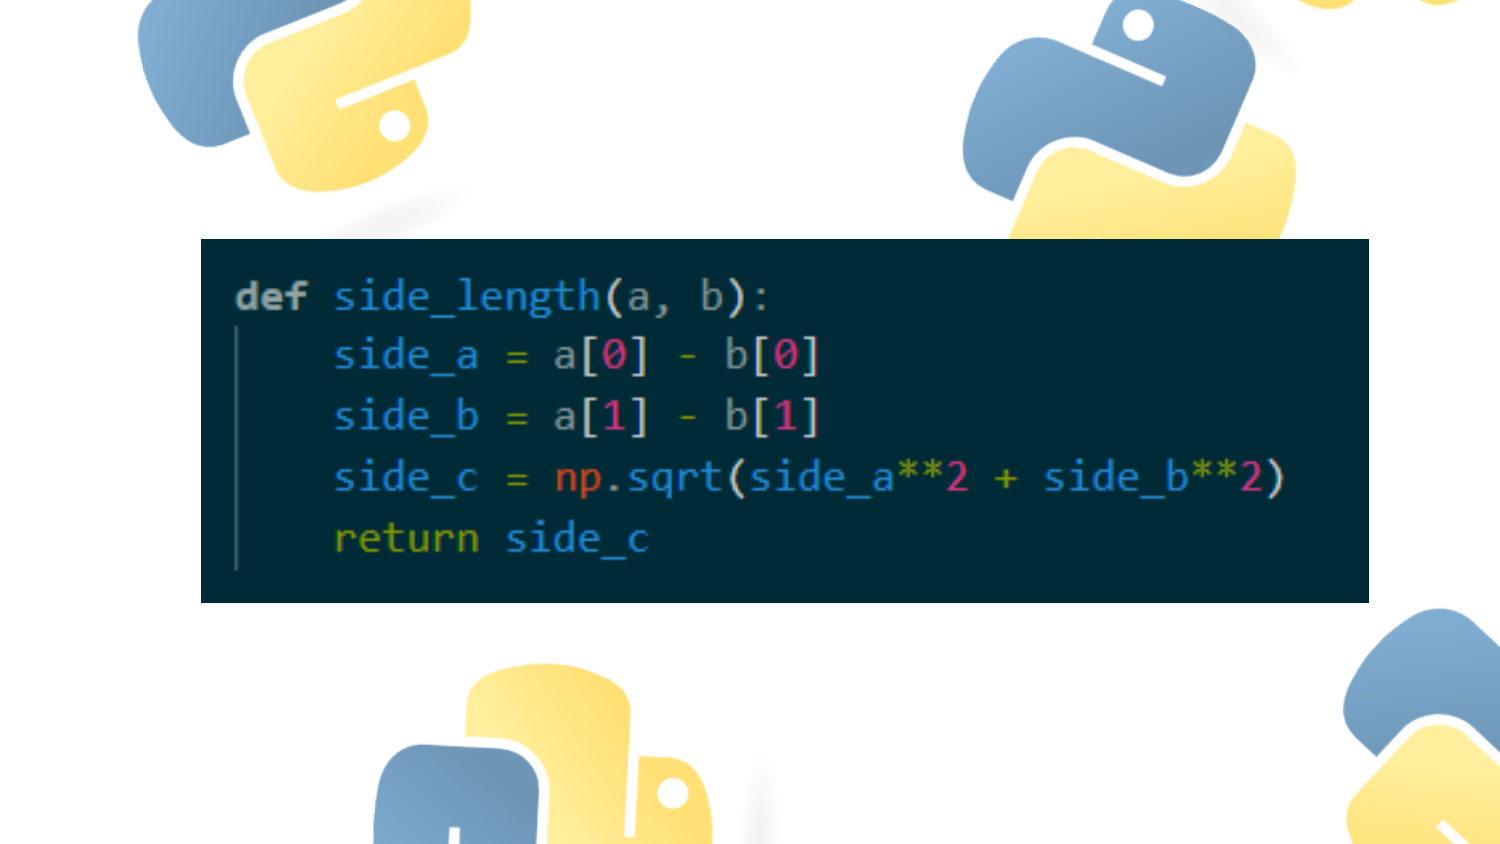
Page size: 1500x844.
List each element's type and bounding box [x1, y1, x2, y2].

picture [457, 469, 475, 490]
picture [754, 336, 770, 377]
picture [677, 462, 721, 490]
picture [1045, 469, 1064, 490]
picture [632, 336, 645, 377]
picture [775, 400, 796, 430]
picture [603, 339, 627, 369]
picture [407, 289, 430, 310]
picture [335, 408, 354, 429]
picture [364, 398, 375, 403]
picture [335, 522, 404, 552]
picture [359, 289, 380, 310]
text_box [149, 0, 1500, 844]
picture [627, 531, 647, 552]
picture [433, 530, 478, 552]
picture [554, 281, 574, 310]
picture [726, 397, 749, 430]
picture [457, 347, 478, 368]
picture [897, 458, 918, 478]
picture [923, 458, 942, 478]
picture [407, 469, 430, 490]
picture [802, 397, 817, 438]
picture [632, 397, 645, 438]
picture [775, 469, 795, 490]
picture [730, 458, 746, 499]
picture [654, 304, 669, 318]
picture [505, 474, 529, 478]
picture [799, 459, 820, 490]
picture [364, 337, 375, 341]
picture [1093, 459, 1114, 490]
picture [364, 278, 375, 283]
picture [555, 408, 576, 430]
picture [383, 459, 404, 490]
picture [651, 469, 673, 498]
picture [532, 531, 550, 552]
picture [579, 278, 600, 310]
picture [1117, 469, 1140, 490]
picture [579, 531, 600, 552]
picture [604, 400, 627, 430]
picture [505, 289, 526, 309]
picture [802, 336, 817, 377]
picture [1217, 458, 1236, 478]
picture [1241, 461, 1262, 491]
picture [359, 469, 379, 490]
picture [234, 326, 239, 570]
picture [359, 408, 379, 429]
picture [947, 461, 968, 491]
picture [364, 459, 375, 464]
picture [407, 530, 430, 552]
picture [359, 347, 379, 368]
picture [407, 347, 430, 368]
picture [728, 278, 743, 318]
picture [823, 469, 846, 490]
picture [702, 278, 724, 310]
picture [555, 347, 576, 369]
picture [505, 482, 529, 486]
picture [383, 337, 404, 368]
picture [383, 398, 404, 429]
picture [774, 339, 799, 369]
picture [992, 469, 1019, 488]
picture [584, 336, 598, 377]
picture [628, 288, 650, 310]
picture [457, 398, 478, 429]
picture [726, 336, 749, 369]
picture [609, 485, 619, 491]
picture [606, 278, 622, 318]
picture [553, 520, 575, 552]
picture [1069, 469, 1089, 490]
picture [751, 469, 770, 490]
picture [383, 278, 404, 310]
picture [236, 280, 309, 310]
picture [335, 289, 354, 310]
picture [754, 397, 770, 438]
picture [873, 469, 894, 491]
picture [1191, 458, 1212, 478]
picture [407, 408, 430, 429]
picture [457, 278, 478, 310]
picture [335, 347, 354, 368]
picture [481, 289, 502, 310]
picture [508, 531, 526, 552]
picture [335, 469, 354, 490]
picture [555, 469, 603, 499]
picture [529, 289, 553, 318]
picture [1167, 459, 1188, 490]
picture [1074, 459, 1085, 464]
picture [584, 397, 598, 438]
picture [1268, 458, 1284, 499]
picture [629, 469, 648, 490]
picture [780, 459, 791, 464]
